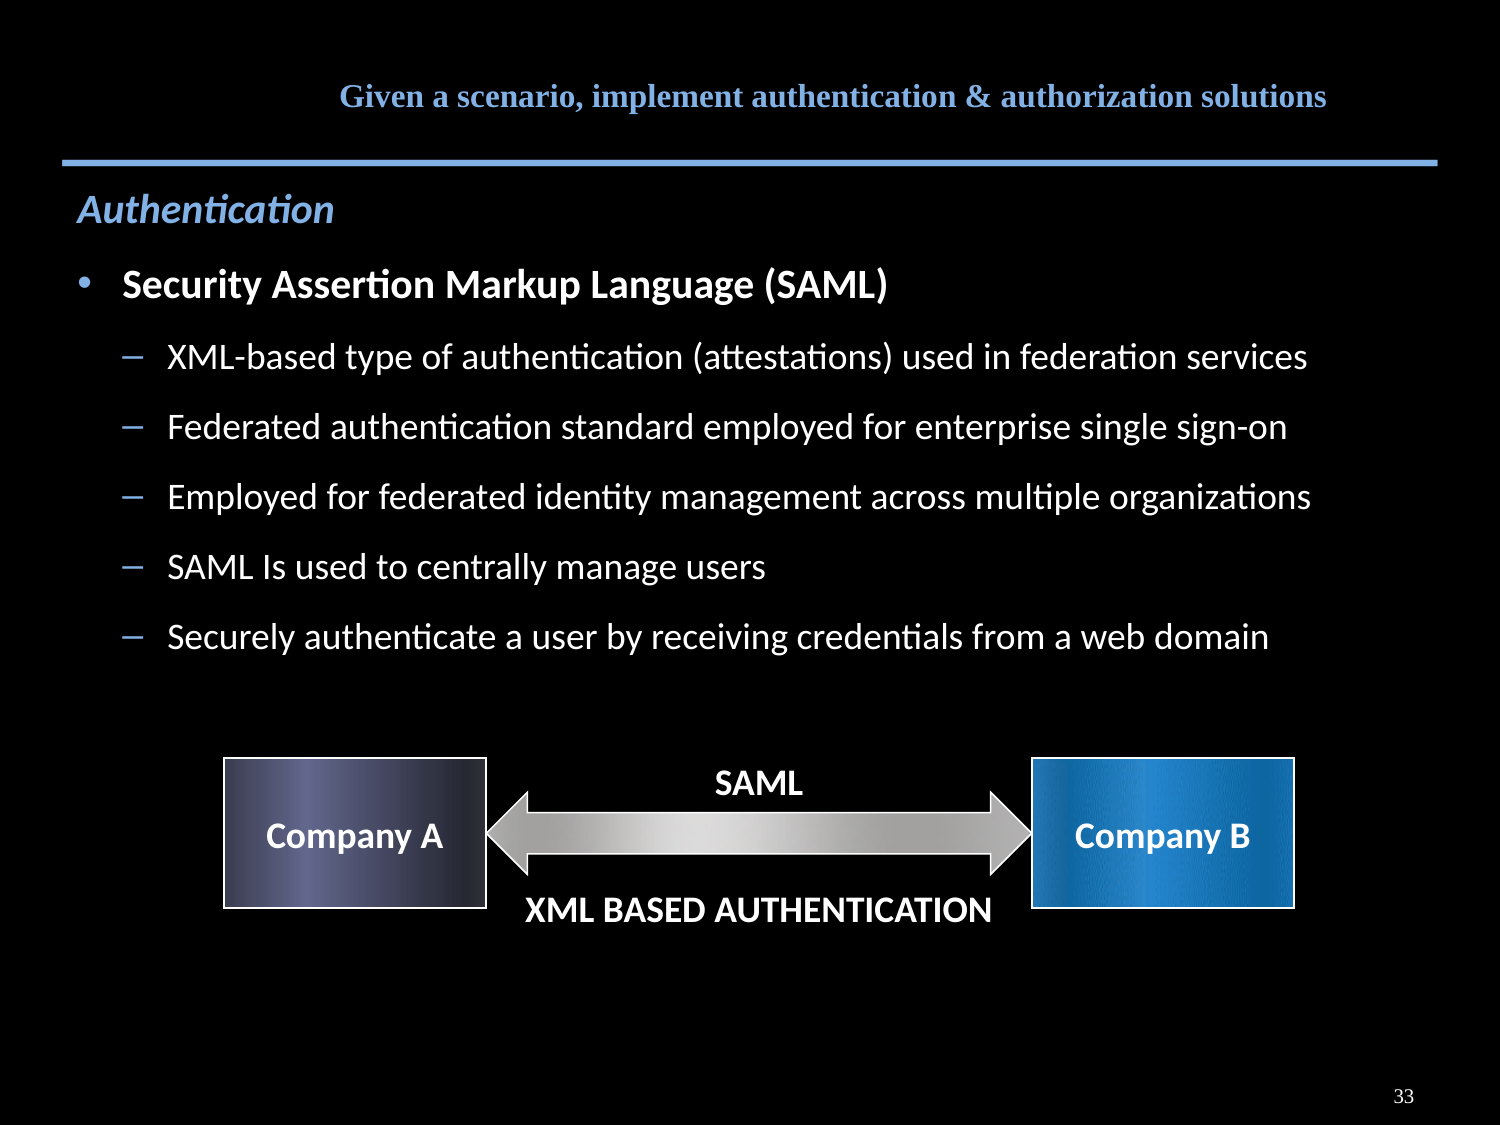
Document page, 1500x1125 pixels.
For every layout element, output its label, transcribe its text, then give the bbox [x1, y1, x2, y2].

text_box Company A [223, 757, 487, 909]
text_box SAML [659, 750, 860, 810]
title Given a scenario, implement authentication & authorization solutions [227, 12, 1440, 175]
text_box [486, 792, 1032, 833]
text_box XML BASED AUTHENTICATION [477, 877, 1041, 938]
slide_number 33 [1310, 1070, 1499, 1121]
text_box [487, 834, 1032, 875]
list Authentication Security Assertion Markup Language (SAML) XML-based type of authentication (attestations) used in federation services Federated authentication standard employed for enterprise single sign-on Employed for federated identity management across multiple organizations SAML Is used to centrally manage users Securely authenticate a user by receiving credentials from a web domain [62, 174, 1438, 1050]
text_box Company B [1031, 757, 1295, 909]
